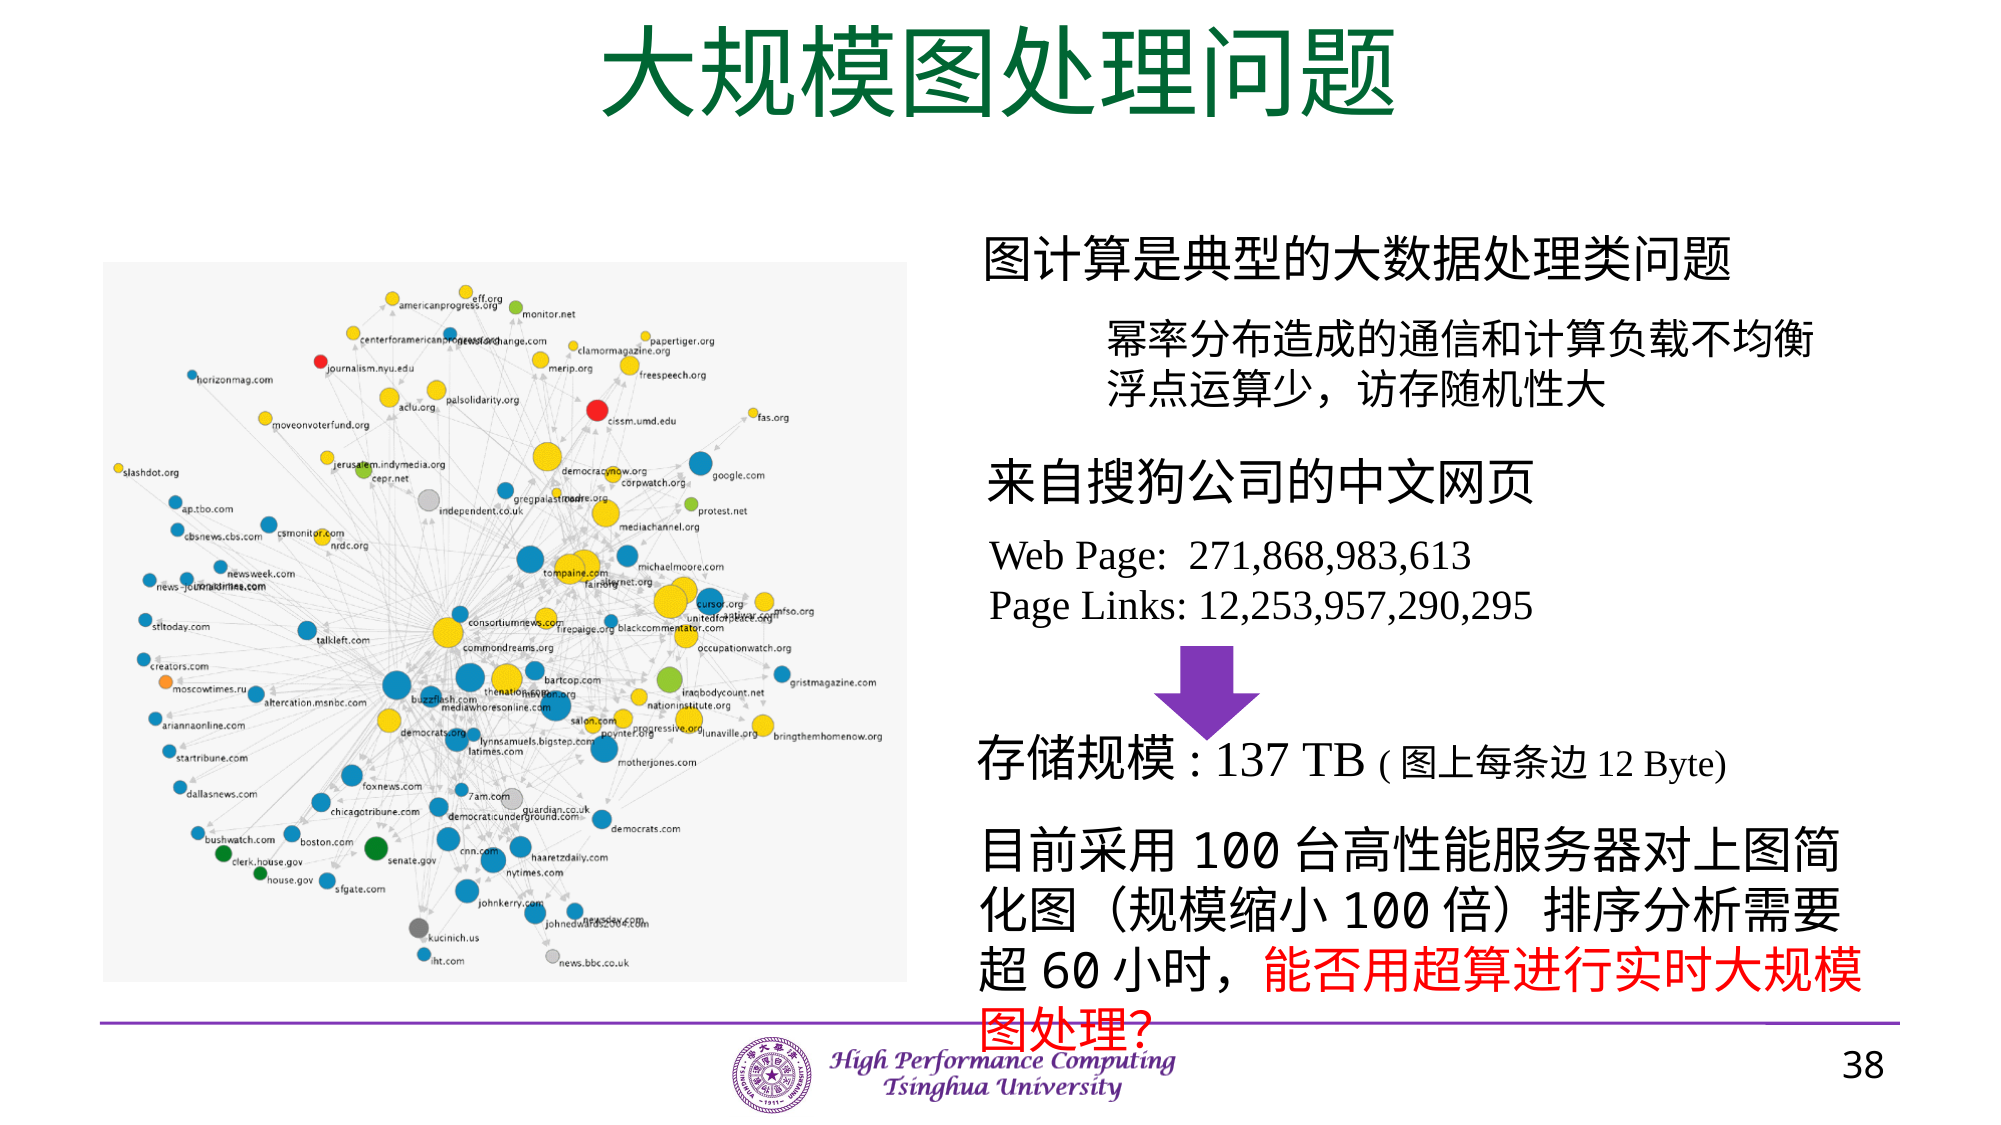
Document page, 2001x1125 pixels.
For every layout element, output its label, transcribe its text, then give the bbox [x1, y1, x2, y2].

text_box Web Page: 271,868,983,613 Page Links: 12,253,957,290,295 [974, 520, 1550, 636]
text_box [1151, 644, 1263, 743]
text_box 图计算是典型的大数据处理类问题 [968, 219, 1748, 355]
text_box 来自搜狗公司的中文网页 [971, 443, 1552, 519]
text_box 存储规模: 137 TB (图上每条边12 Byte) [961, 719, 1742, 794]
picture [103, 262, 907, 982]
text_box 幂率分布造成的通信和计算负载不均衡 浮点运算少，访存随机性大 [1091, 305, 1831, 421]
slide_number 38 [1433, 1023, 1901, 1100]
text_box 目前采用100台高性能服务器对上图简化图（规模缩小100倍）排序分析需要超60小时，能否用超算进行实时大规模图处理？ [964, 810, 1900, 1066]
picture [729, 1034, 1201, 1117]
title 大规模图处理问题 [0, 1, 2000, 189]
